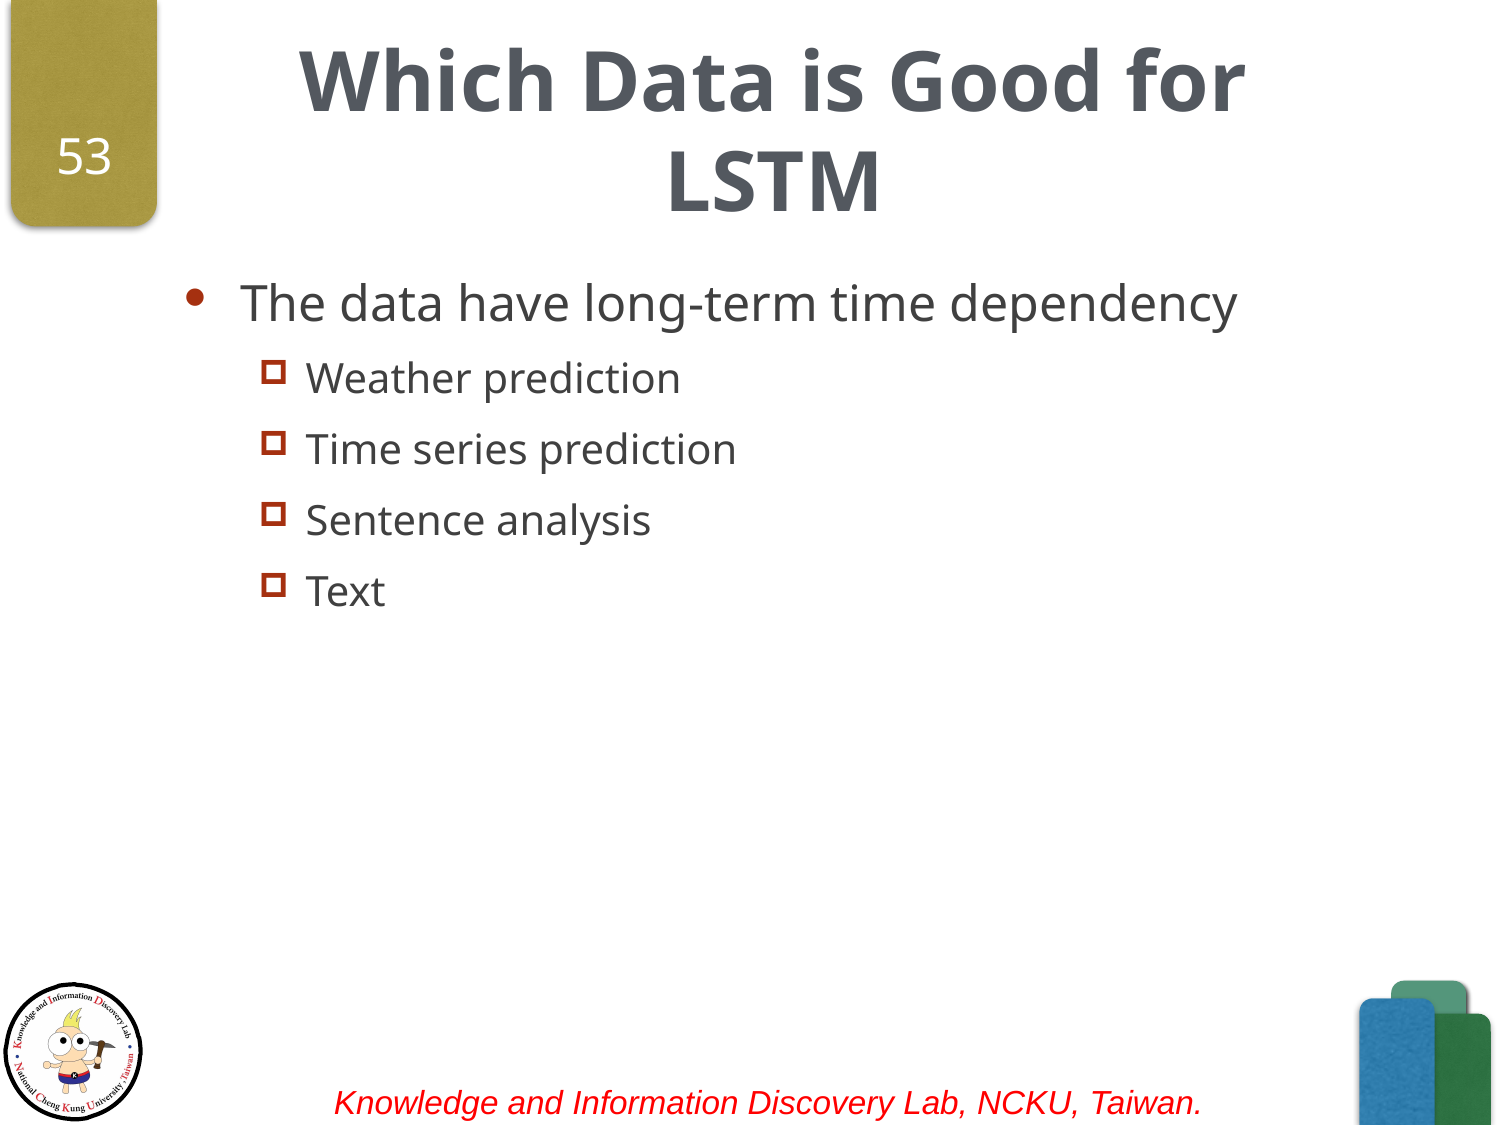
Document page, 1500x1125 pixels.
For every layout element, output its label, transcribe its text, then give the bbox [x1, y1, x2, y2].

picture [11, 0, 157, 227]
picture [1359, 1013, 1491, 1125]
picture [8, 987, 138, 1117]
title Which Data is Good for LSTM [168, 14, 1379, 243]
list The data have long-term time dependency Weather prediction Time series prediction Sentence analysis Text [168, 263, 1466, 1093]
slide_number 53 [26, 129, 143, 190]
